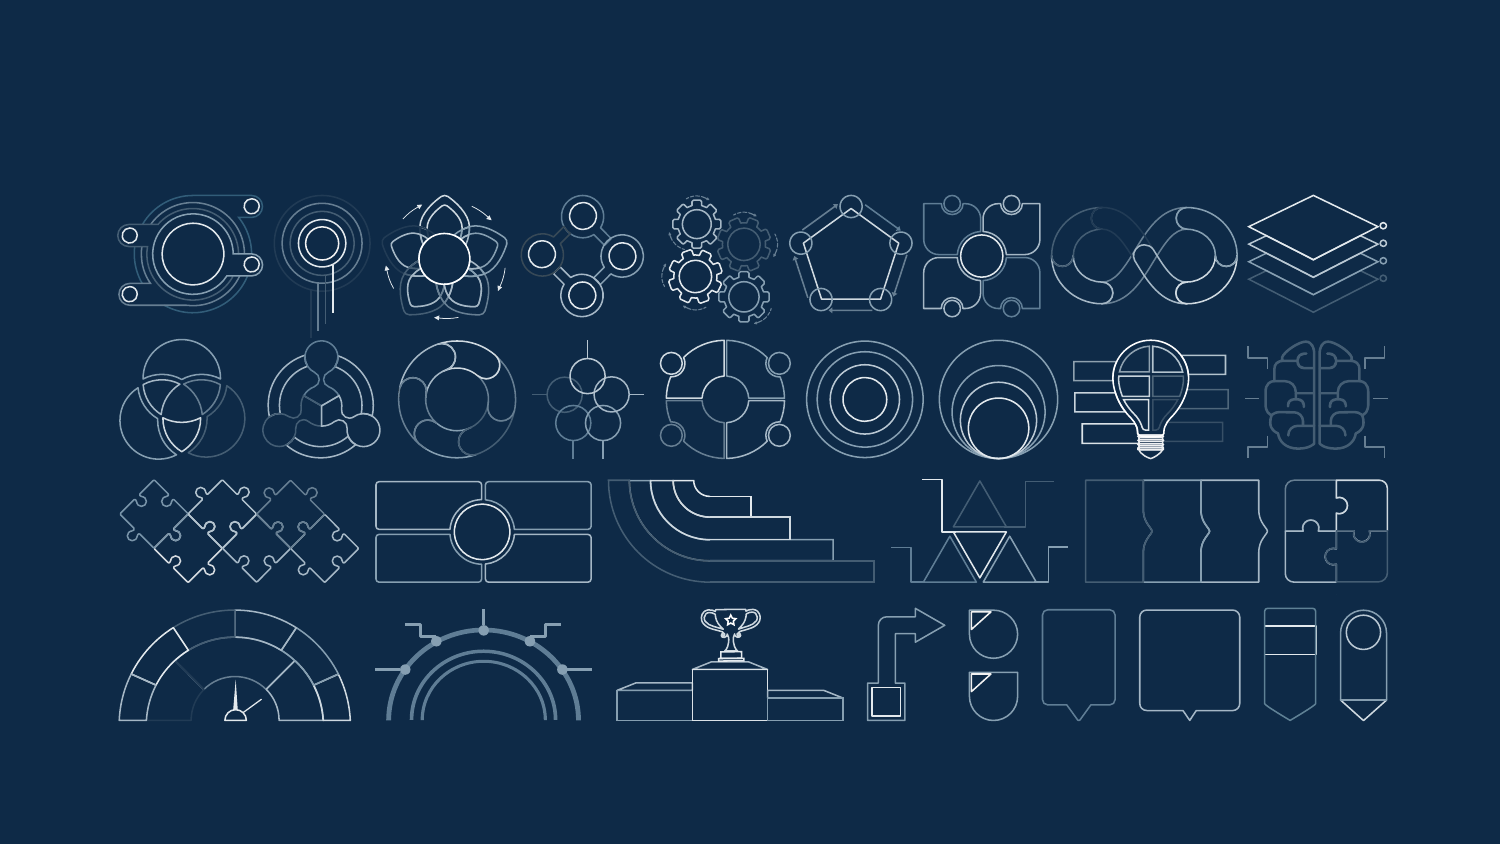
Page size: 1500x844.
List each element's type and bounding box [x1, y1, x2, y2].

text_box [117, 195, 263, 323]
text_box [969, 609, 1018, 659]
text_box [806, 340, 924, 458]
text_box [398, 340, 516, 459]
text_box [1340, 609, 1387, 721]
text_box [923, 195, 1041, 317]
text_box [867, 608, 945, 721]
text_box [939, 340, 1058, 459]
text_box [1051, 207, 1238, 305]
text_box [1139, 610, 1240, 721]
text_box [1073, 340, 1229, 459]
text_box [616, 609, 844, 721]
text_box [518, 195, 650, 317]
text_box [1042, 609, 1116, 721]
text_box [891, 479, 1069, 583]
text_box [118, 609, 351, 721]
text_box [1244, 340, 1389, 459]
text_box [608, 479, 875, 583]
text_box [1284, 479, 1388, 583]
text_box [531, 339, 645, 459]
text_box [1248, 195, 1388, 313]
text_box [1264, 608, 1317, 721]
text_box [660, 340, 791, 459]
text_box [381, 195, 508, 330]
text_box [260, 340, 383, 459]
text_box [661, 195, 779, 325]
text_box [789, 195, 913, 314]
text_box [375, 481, 592, 583]
text_box [1085, 479, 1268, 583]
text_box [969, 672, 1018, 721]
text_box [119, 339, 246, 460]
text_box [374, 609, 593, 721]
text_box [274, 195, 371, 339]
text_box [119, 479, 359, 583]
